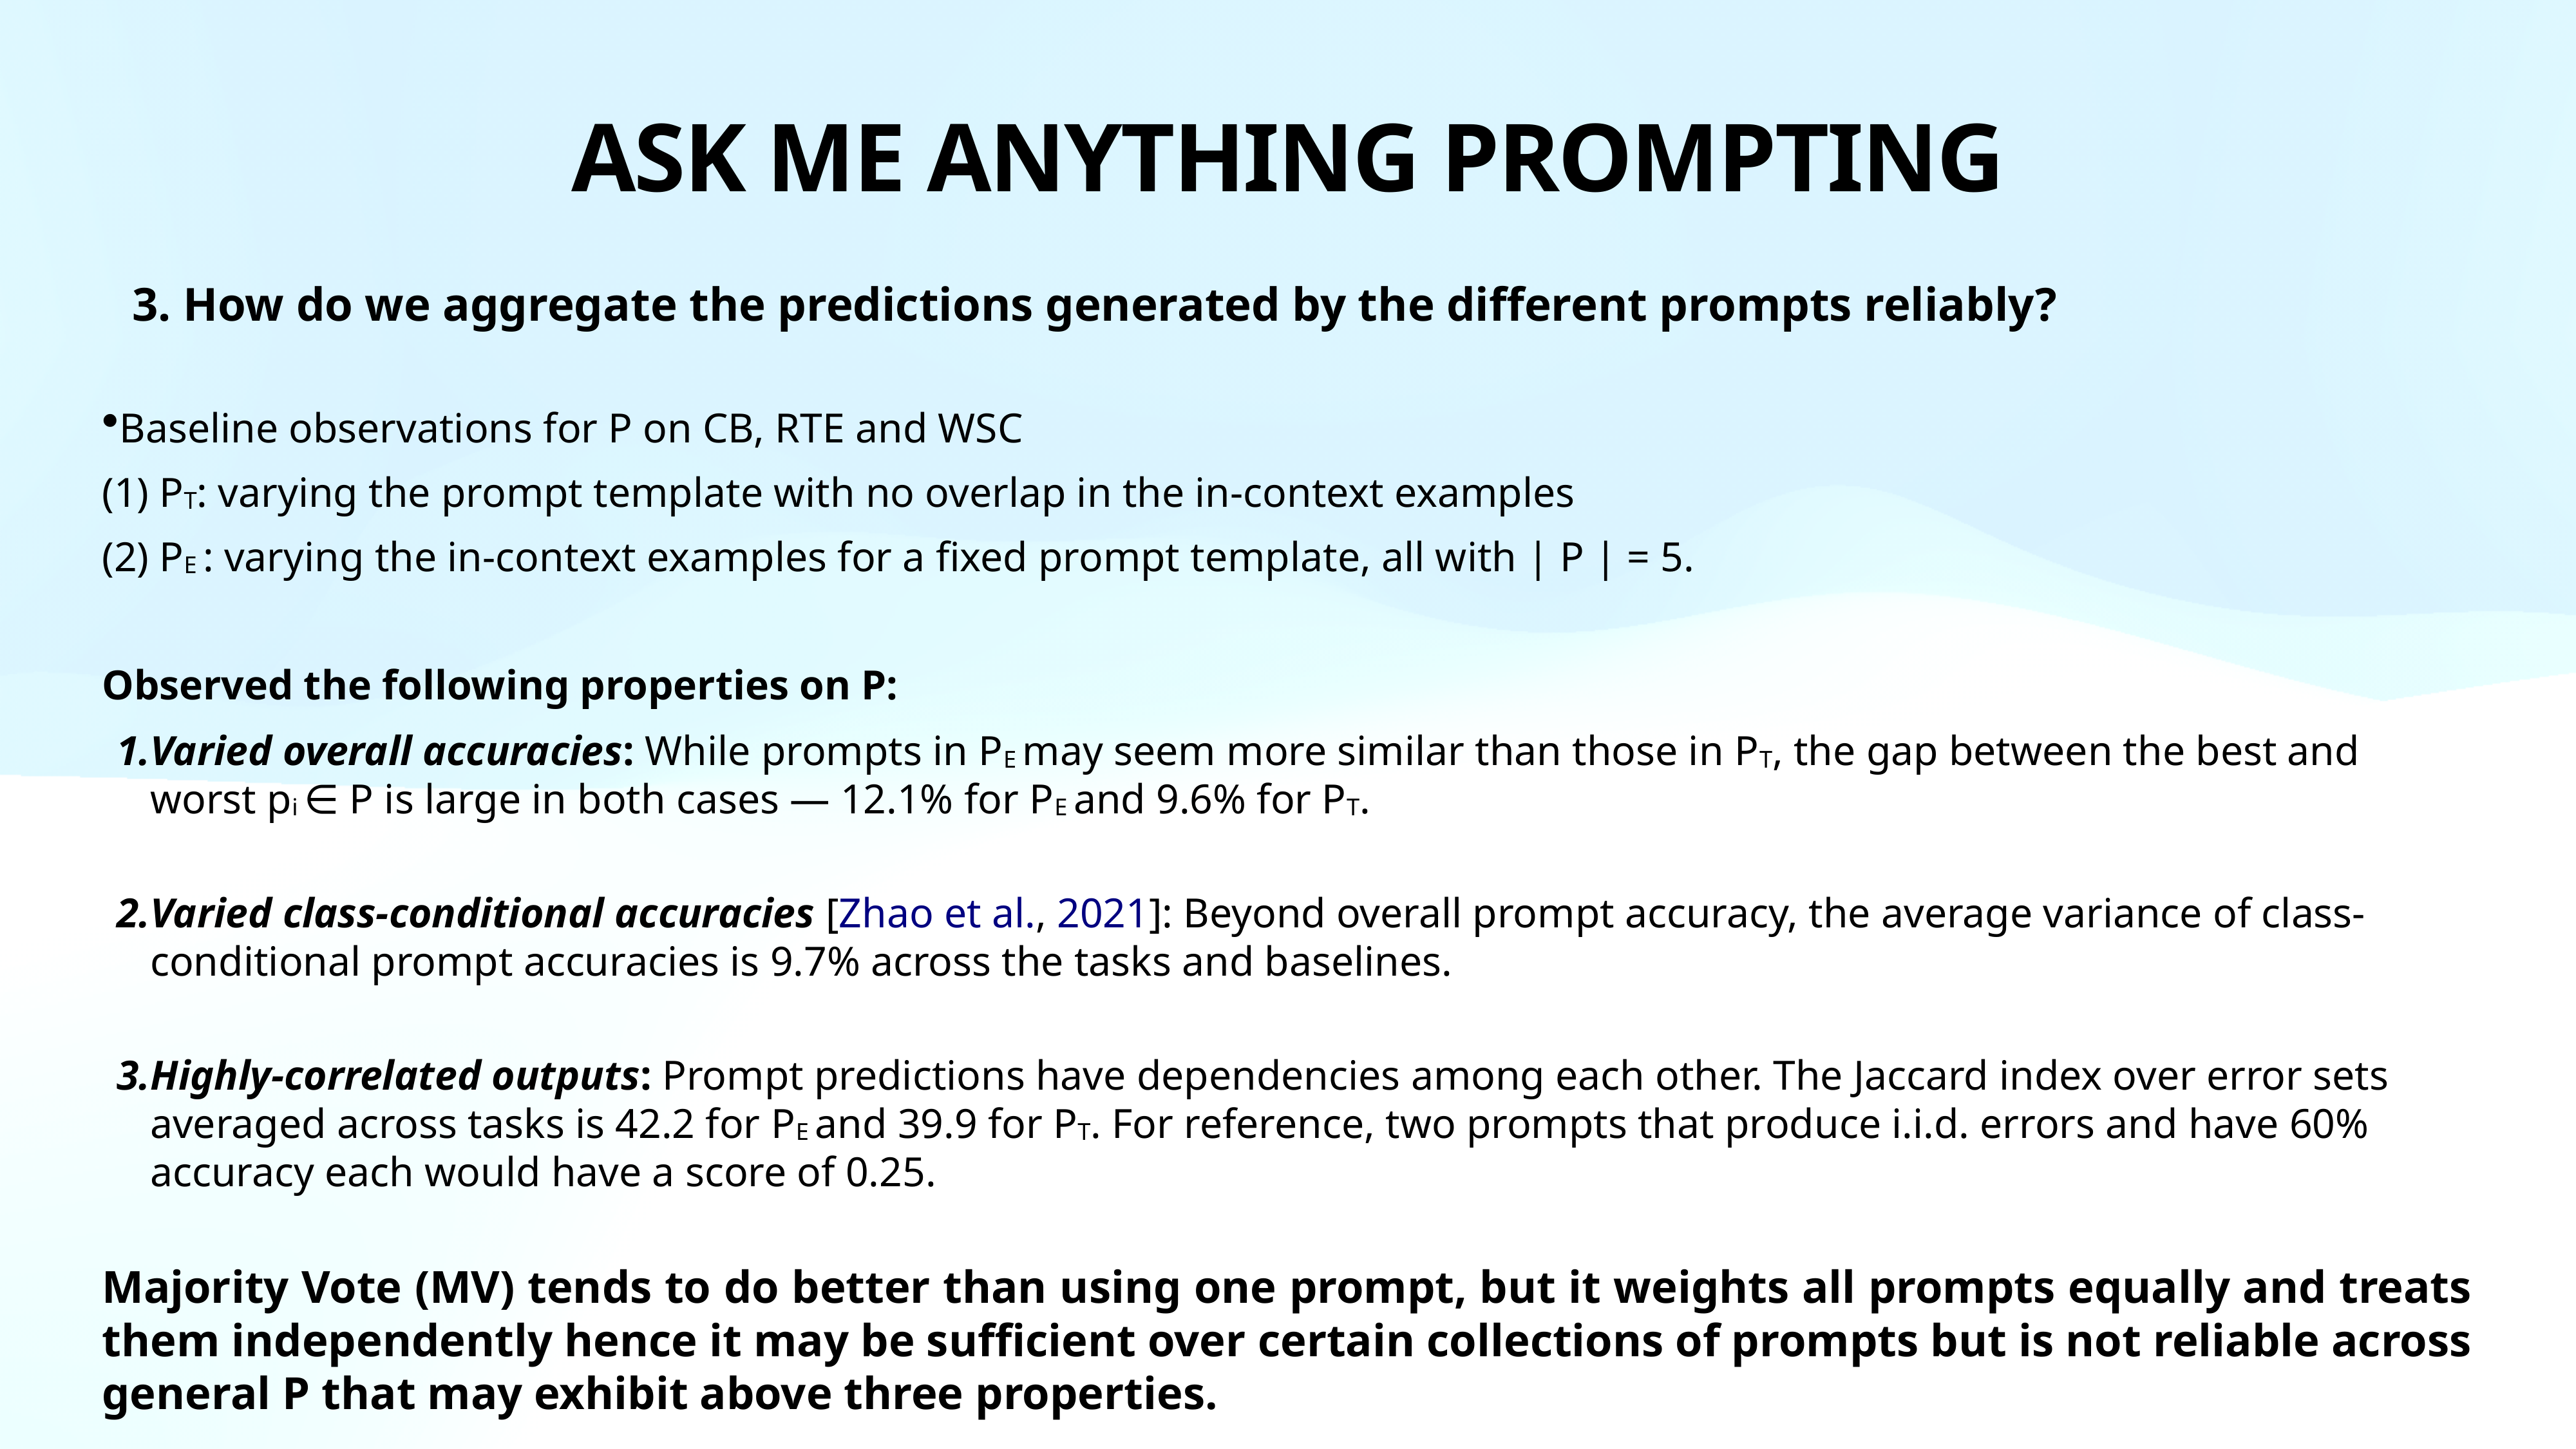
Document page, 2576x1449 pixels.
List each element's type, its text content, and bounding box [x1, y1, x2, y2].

text_box 3. How do we aggregate the predictions generated by the different prompts reliably? [127, 270, 2449, 370]
picture [0, 0, 2576, 1449]
list Baseline observations for P on CB, RTE and WSC (1) PT: varying the prompt template with no overlap in the in-context examples (2) PE : varying the in-context examples for a fixed prompt template, all with | P | = 5. Observed the following properties on P: Varied overall accuracies: While prompts in PE may seem more similar than those in PT, the gap between the best and worst pi ∈ P is large in both cases — 12.1% for PE and 9.6% for PT. Varied class-conditional accuracies [Zhao et al., 2021]: Beyond overall prompt accuracy, the average variance of class-conditional prompt accuracies is 9.7% across the tasks and baselines. Highly-correlated outputs: Prompt predictions have dependencies among each other. The Jaccard index over error sets averaged across tasks is 42.2 for PE and 39.9 for PT. For reference, two prompts that produce i.i.d. errors and have 60% accuracy each would have a score of 0.25. Majority Vote (MV) tends to do better than using one prompt, but it weights all prompts equally and treats them independently hence it may be sufficient over certain collections of prompts but is not reliable across general P that may exhibit above three properties. [96, 396, 2480, 1412]
title ASK ME ANYTHING PROMPTING [127, 113, 2449, 266]
